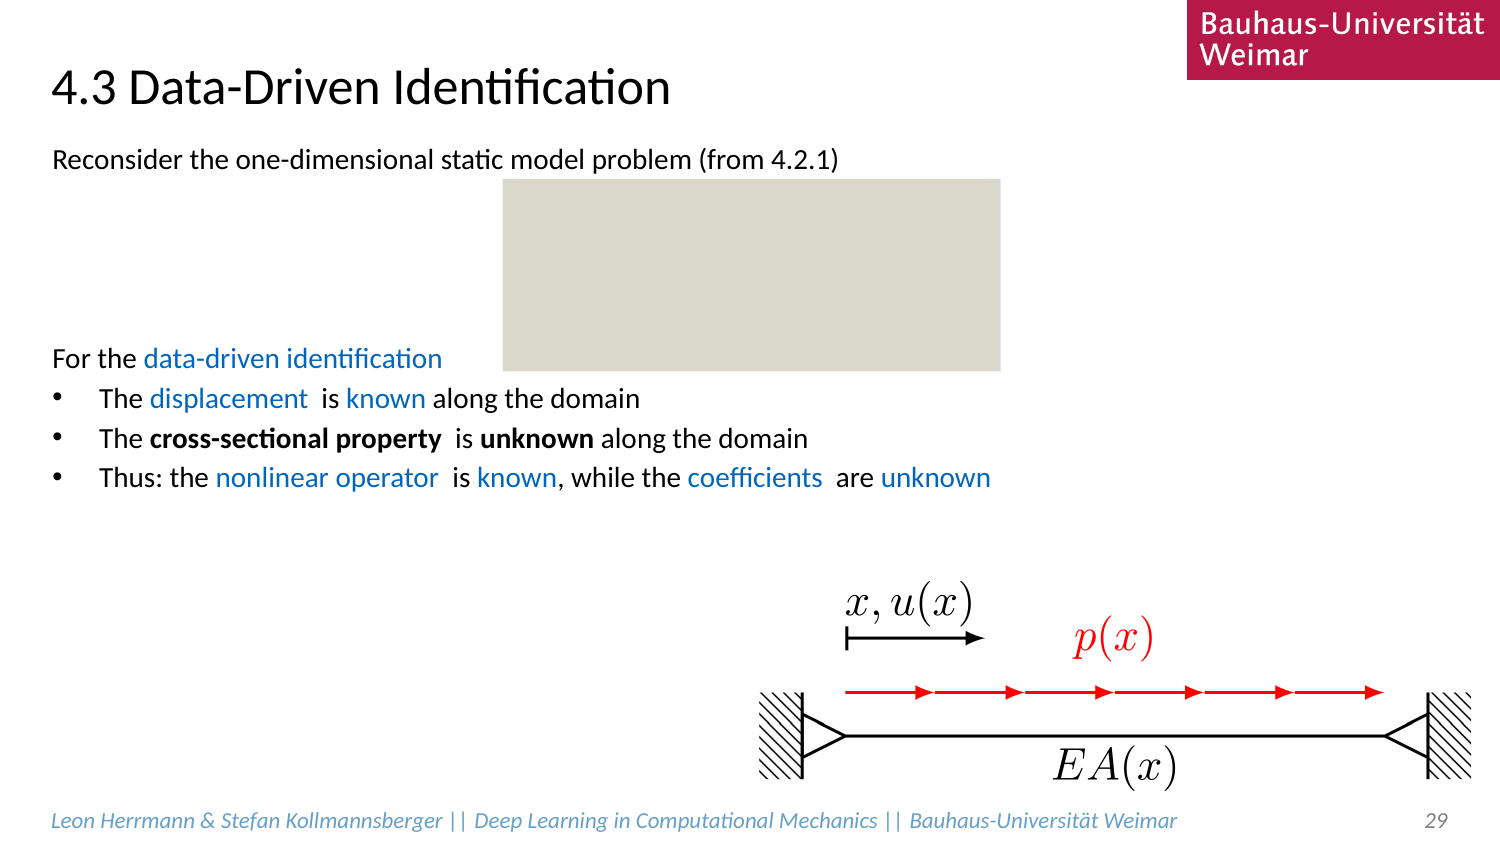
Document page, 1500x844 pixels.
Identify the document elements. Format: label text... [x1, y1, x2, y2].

text_box [501, 177, 1003, 373]
title 4.3 Data-Driven Identification [50, 48, 1189, 114]
picture [739, 571, 1483, 800]
picture [1187, 0, 1500, 80]
footer Leon Herrmann & Stefan Kollmannsberger || Deep Learning in Computational Mechanics || Bauhaus-Universität Weimar [51, 796, 1311, 842]
slide_number 29 [1311, 808, 1448, 842]
